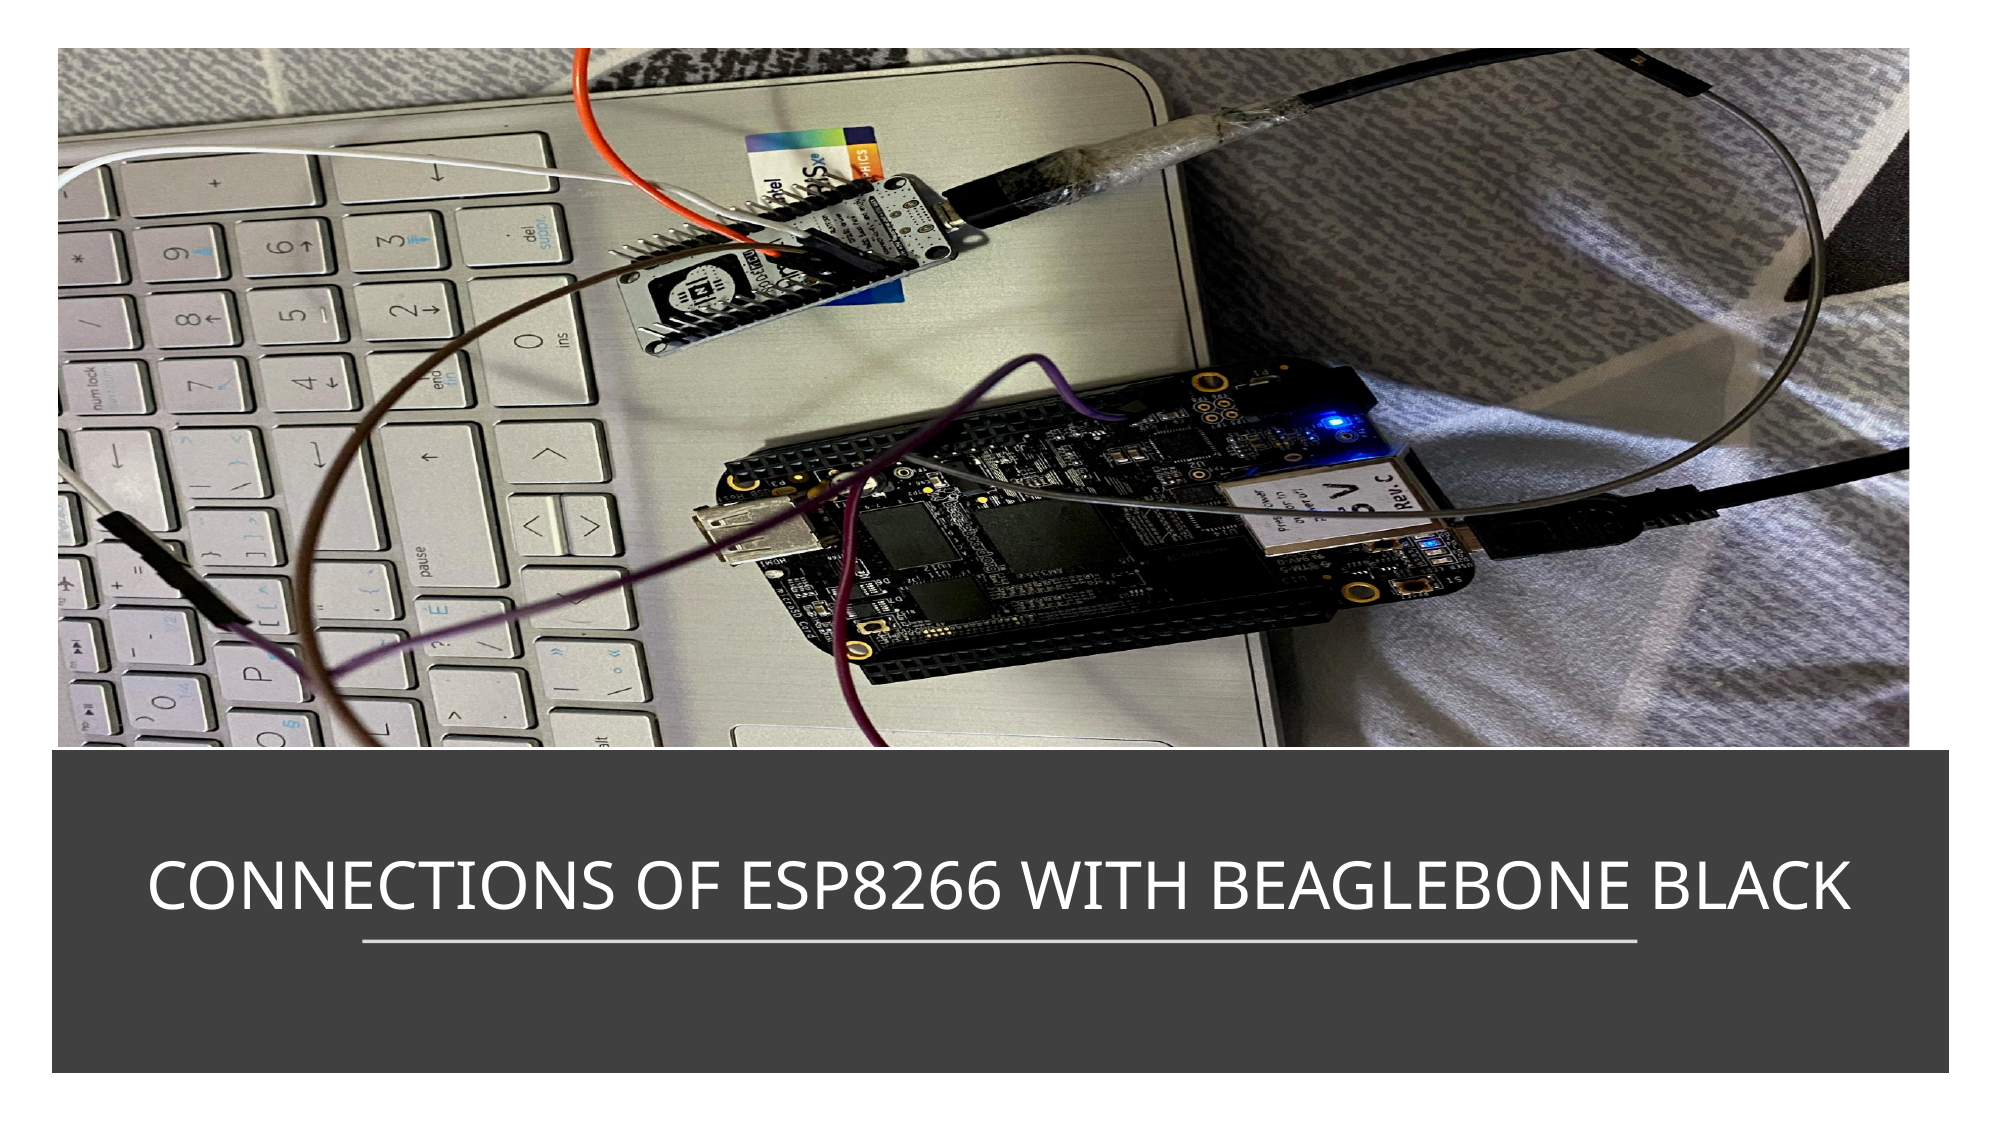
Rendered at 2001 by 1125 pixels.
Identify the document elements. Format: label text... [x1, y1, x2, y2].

text_box CONNECTIONS OF ESP8266 WITH BEAGLEBONE BLACK [86, 780, 626, 933]
picture [60, 0, 1908, 1125]
text_box [1340, 758, 1940, 1065]
text_box CONNECTIONS OF ESP8266 WITH BEAGLEBONE BLACK [1340, 780, 1914, 933]
text_box [60, 758, 626, 1065]
